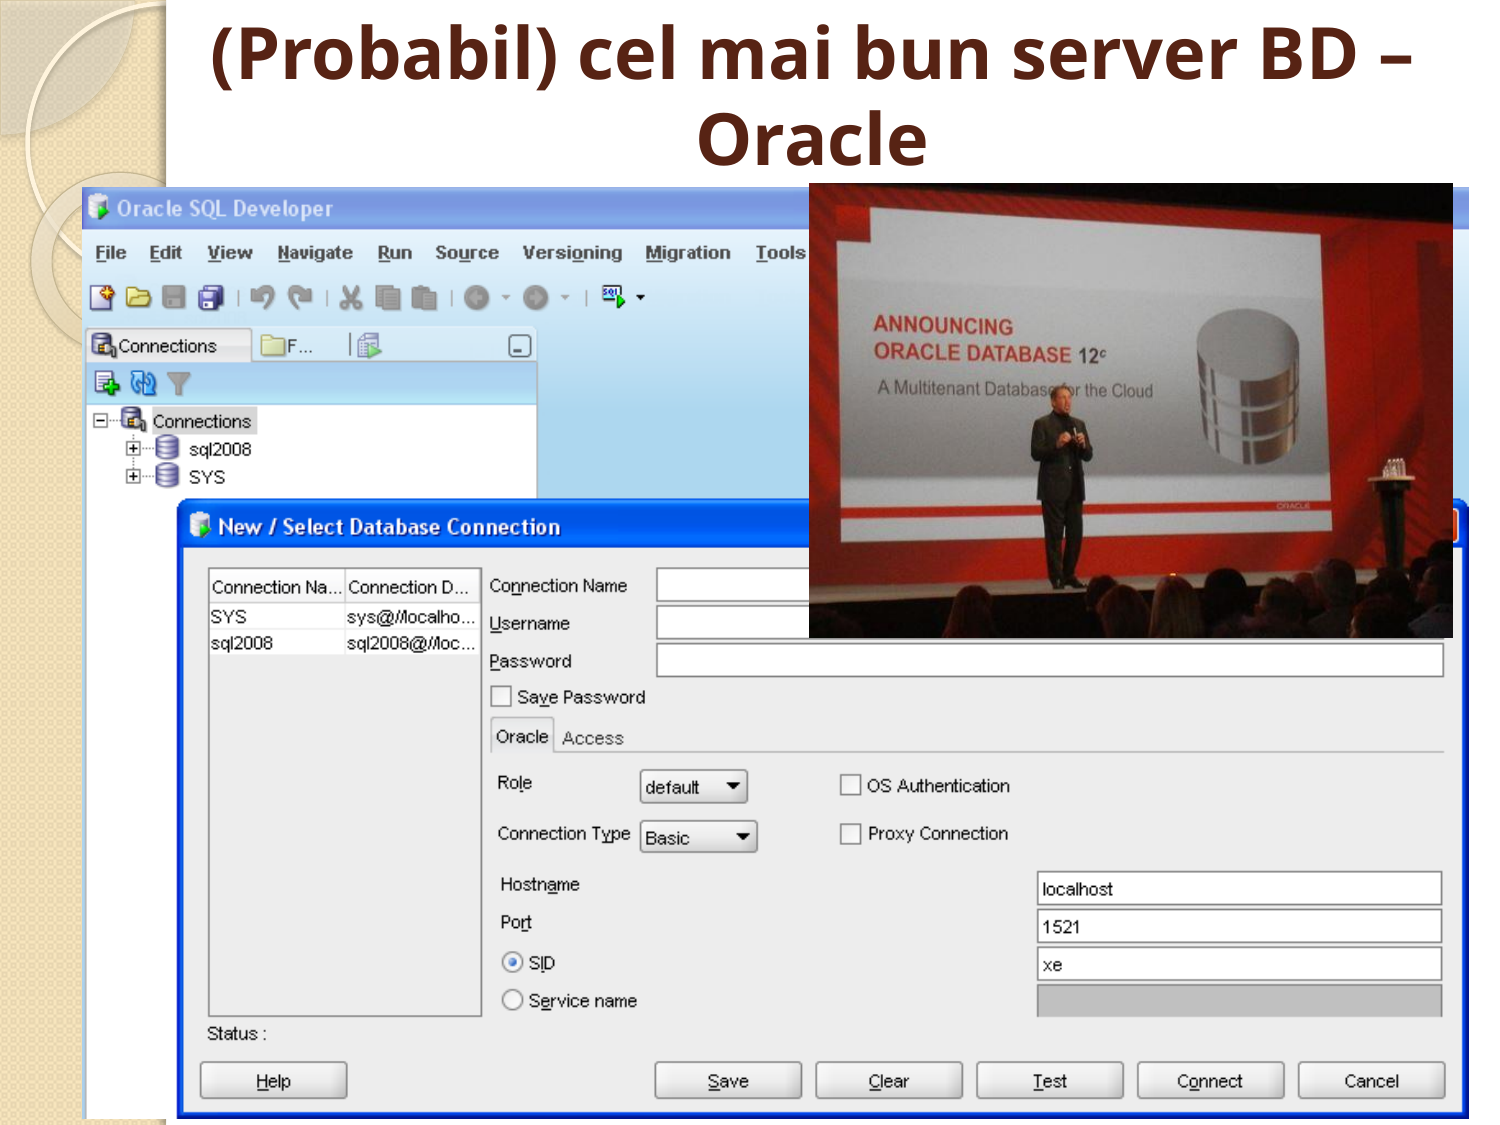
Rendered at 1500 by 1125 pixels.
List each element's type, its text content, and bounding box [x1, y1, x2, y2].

title (Probabil) cel mai bun server BD – Oracle [187, 0, 1438, 183]
picture [81, 182, 1469, 1120]
